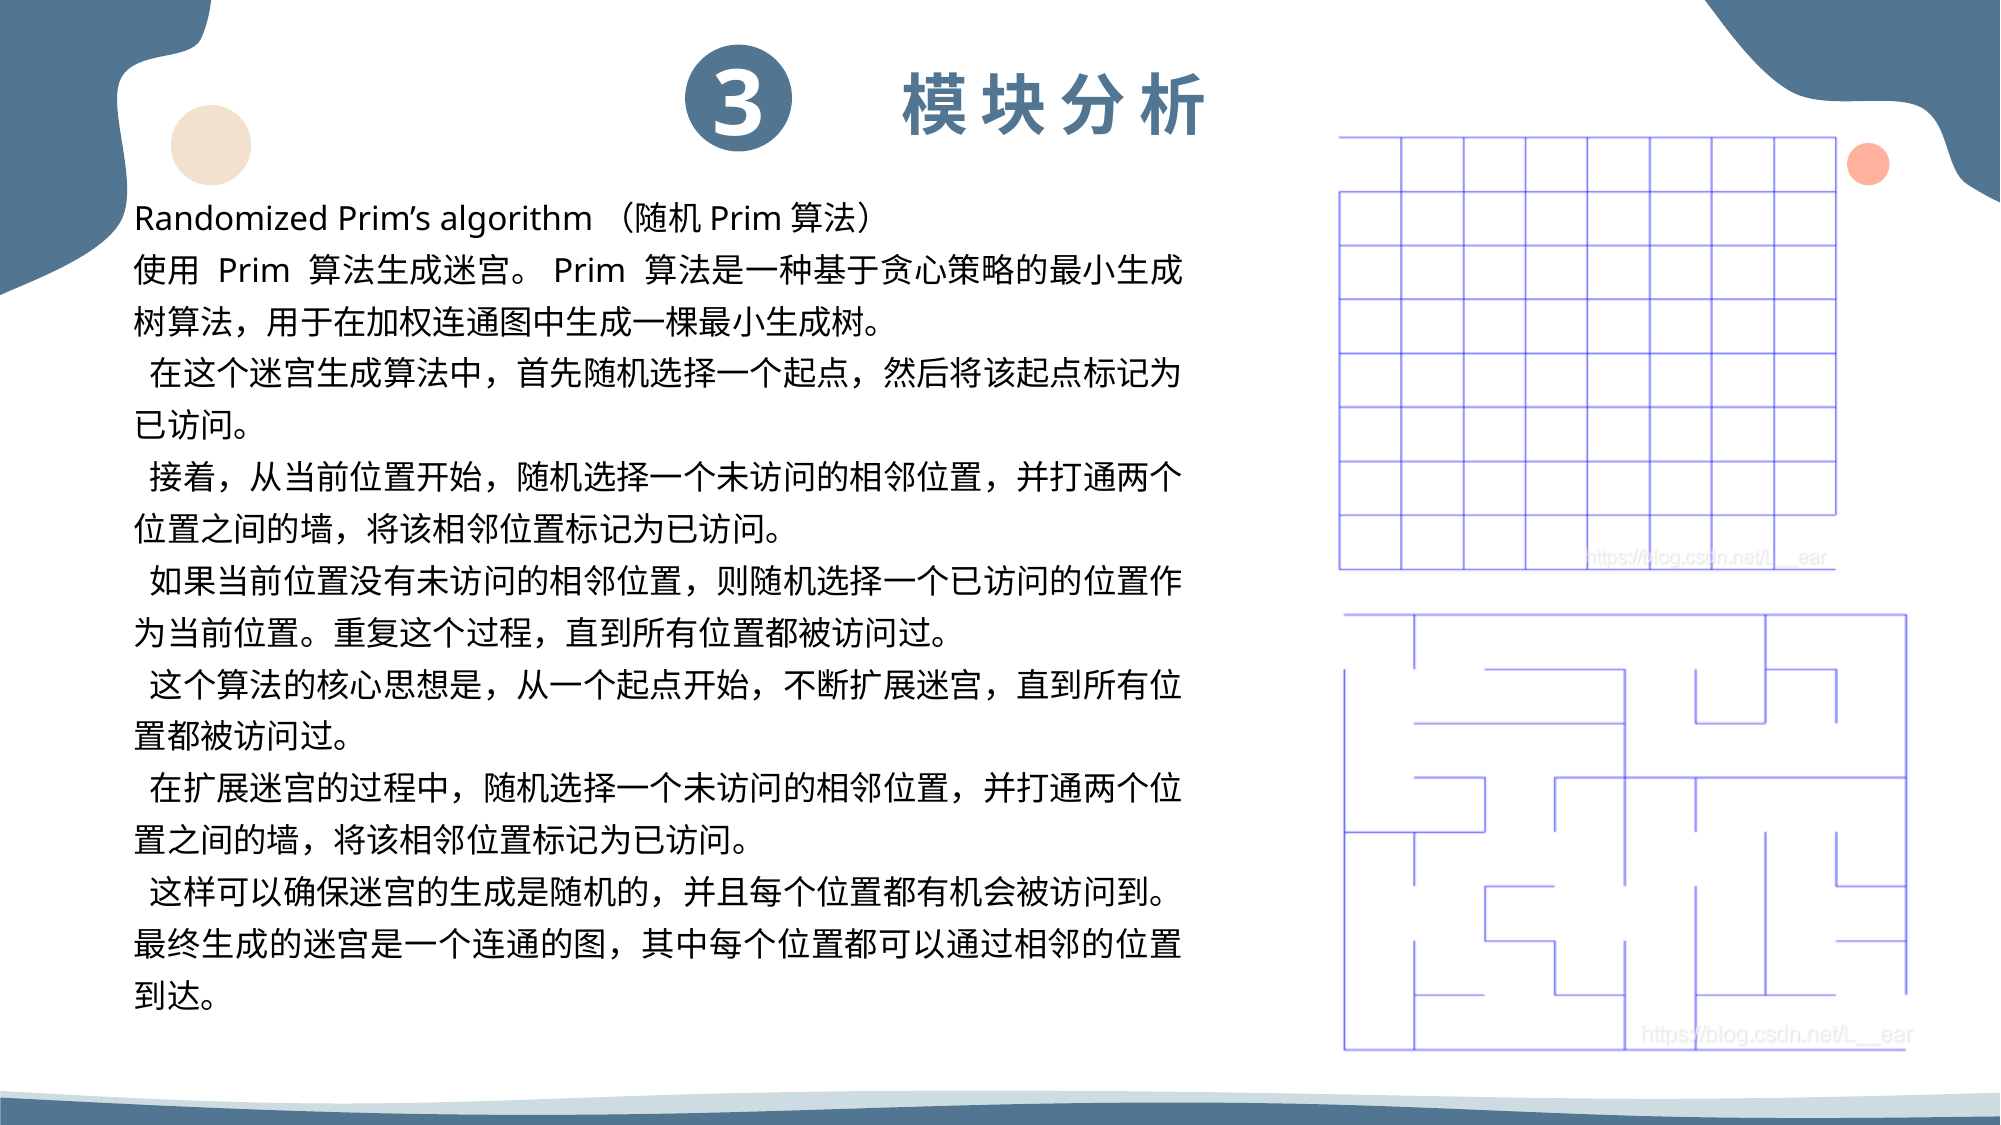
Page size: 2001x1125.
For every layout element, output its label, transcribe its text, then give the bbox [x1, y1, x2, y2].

picture [1330, 133, 1839, 580]
picture [1330, 608, 1927, 1060]
text_box Randomized Prim’s algorithm（随机Prim算法） 使用 Prim 算法生成迷宫。Prim 算法是一种基于贪心策略的最小生成树算法，用于在加权连通图中生成一棵最小生成树。 在这个迷宫生成算法中，首先随机选择一个起点，然后将该起点标记为已访问。 接着，从当前位置开始，随机选择一个未访问的相邻位置，并打通两个位置之间的墙，将该相邻位置标记为已访问。 如果当前位置没有未访问的相邻位置，则随机选择一个已访问的位置作为当前位置。重复这个过程，直到所有位置都被访问过。 这个算法的核心思想是，从一个起点开始，不断扩展迷宫，直到所有位置都被访问过。 在扩展迷宫的过程中，随机选择一个未访问的相邻位置，并打通两个位置之间的墙，将该相邻位置标记为已访问。 这样可以确保迷宫的生成是随机的，并且每个位置都有机会被访问到。最终生成的迷宫是一个连通的图，其中每个位置都可以通过相邻的位置到达。 [119, 177, 1199, 1074]
